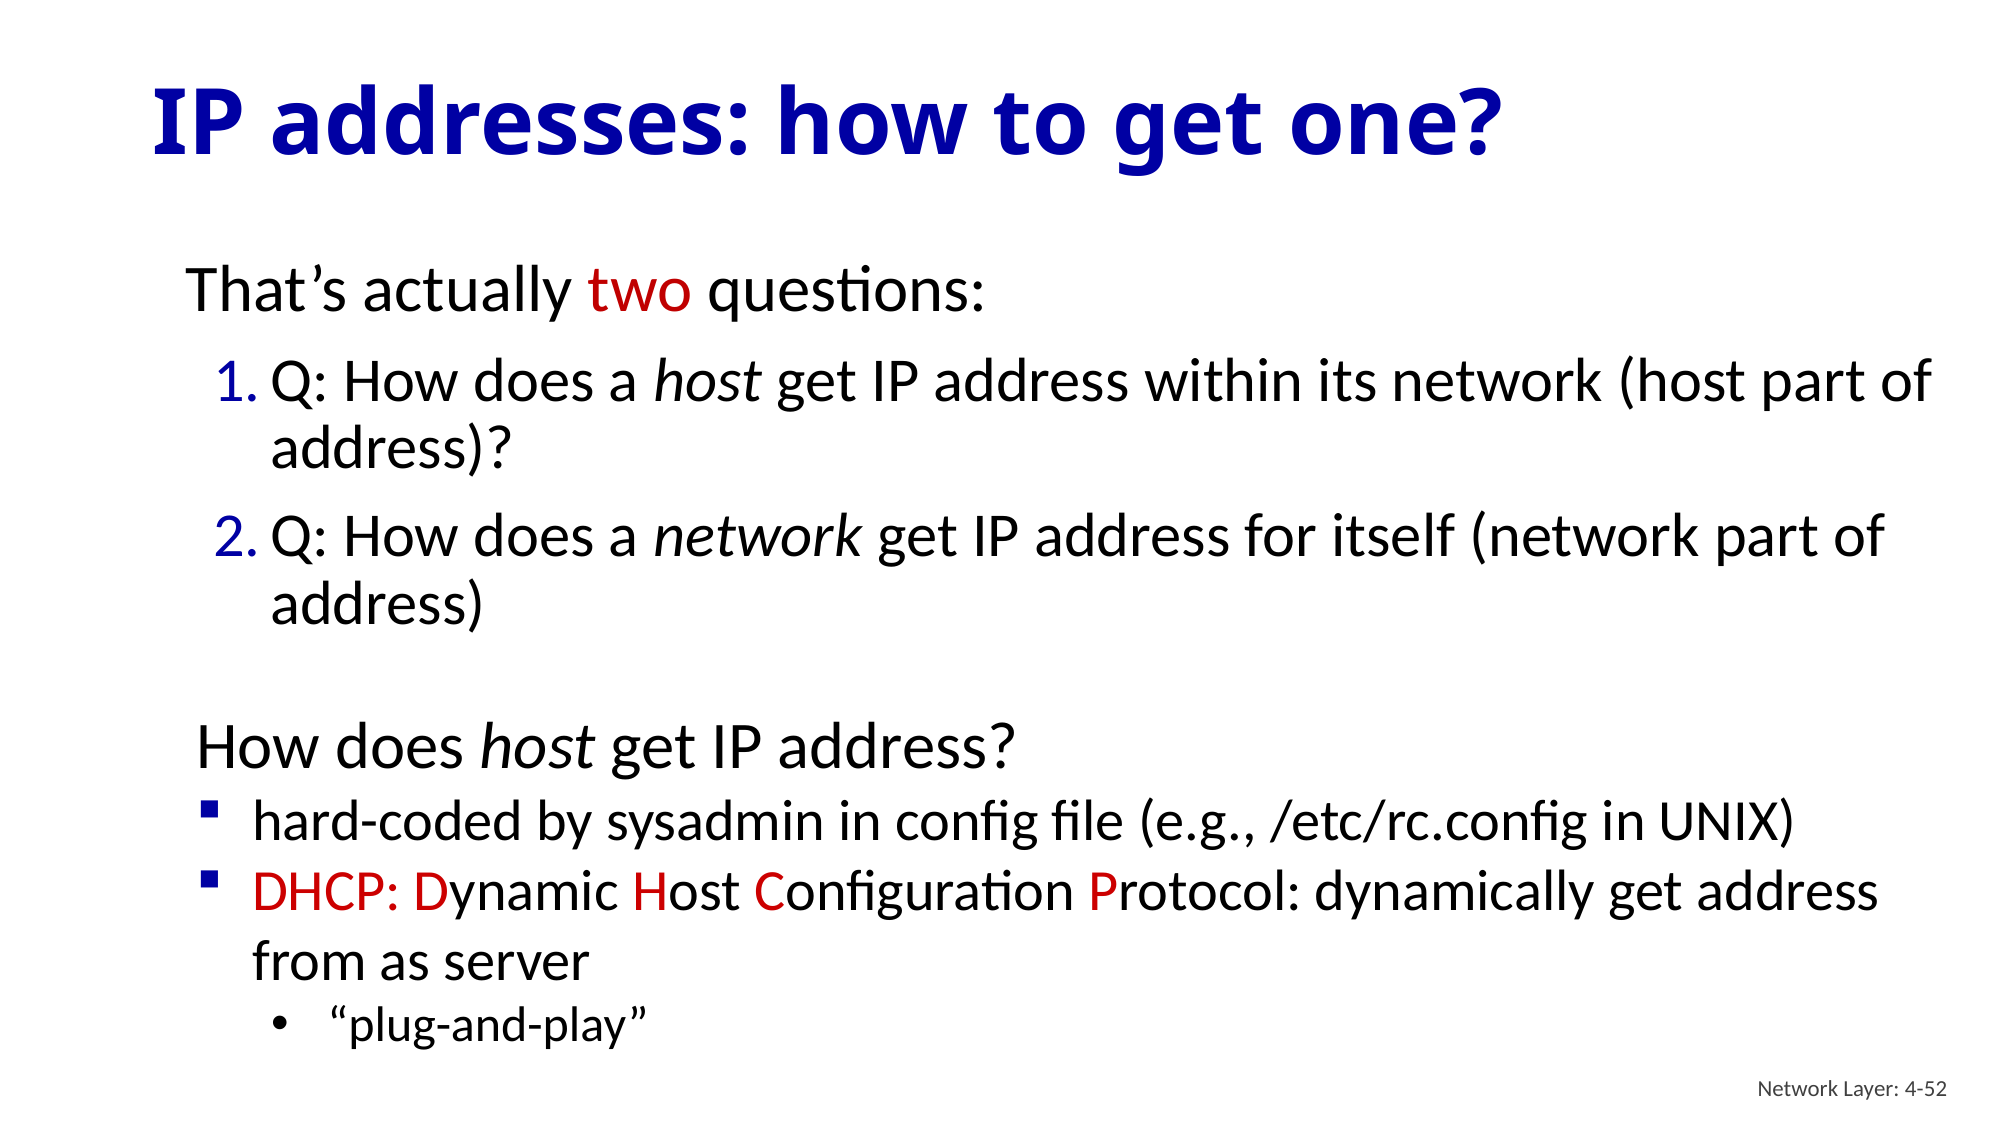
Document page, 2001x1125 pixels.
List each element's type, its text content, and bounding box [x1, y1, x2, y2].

title IP addresses: how to get one? [137, 51, 1863, 198]
text_box How does host get IP address? hard-coded by sysadmin in config file (e.g., /etc/rc.config in UNIX) DHCP: Dynamic Host Configuration Protocol: dynamically get address from as server “plug-and-play” [181, 694, 1910, 1060]
slide_number Network Layer: 4-52 [1512, 1056, 1963, 1117]
text_box That’s actually two questions: Q: How does a host get IP address within its network (host part of address)? Q: How does a network get IP address for itself (network part of address) [149, 246, 1970, 686]
